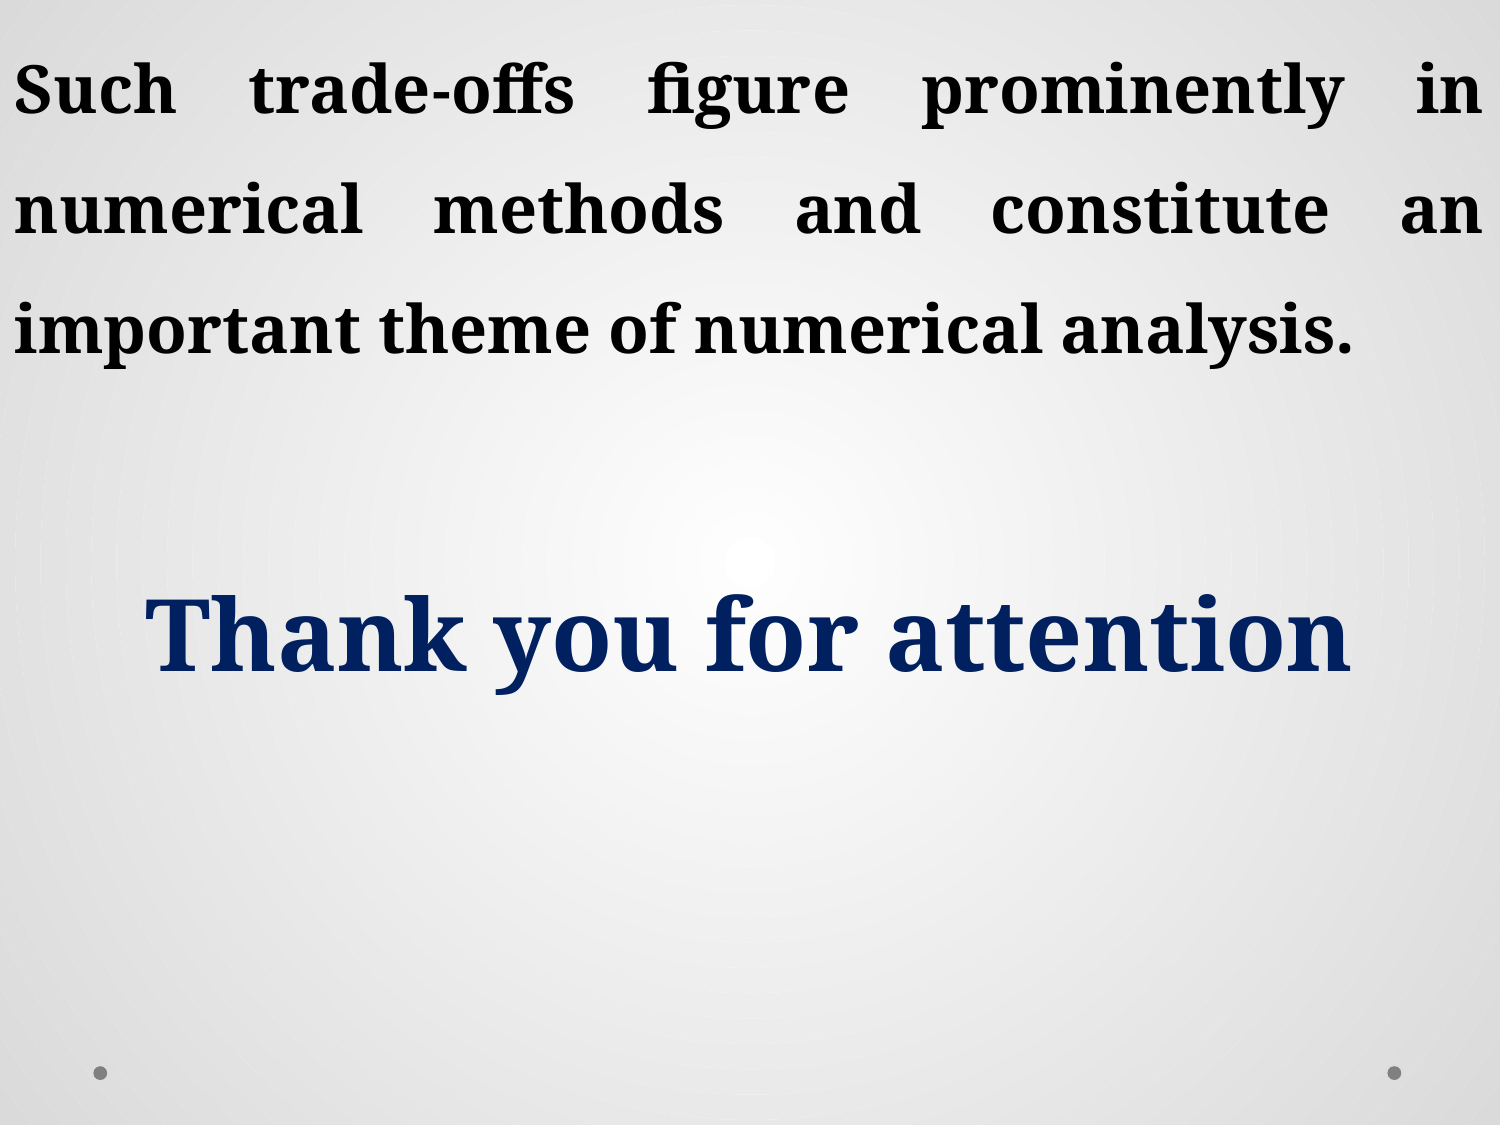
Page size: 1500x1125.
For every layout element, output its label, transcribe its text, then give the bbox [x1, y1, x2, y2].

text_box Thank you for attention [0, 563, 1500, 699]
text_box Such trade-offs figure prominently in numerical methods and constitute an important theme of numerical analysis. [0, 0, 1500, 375]
